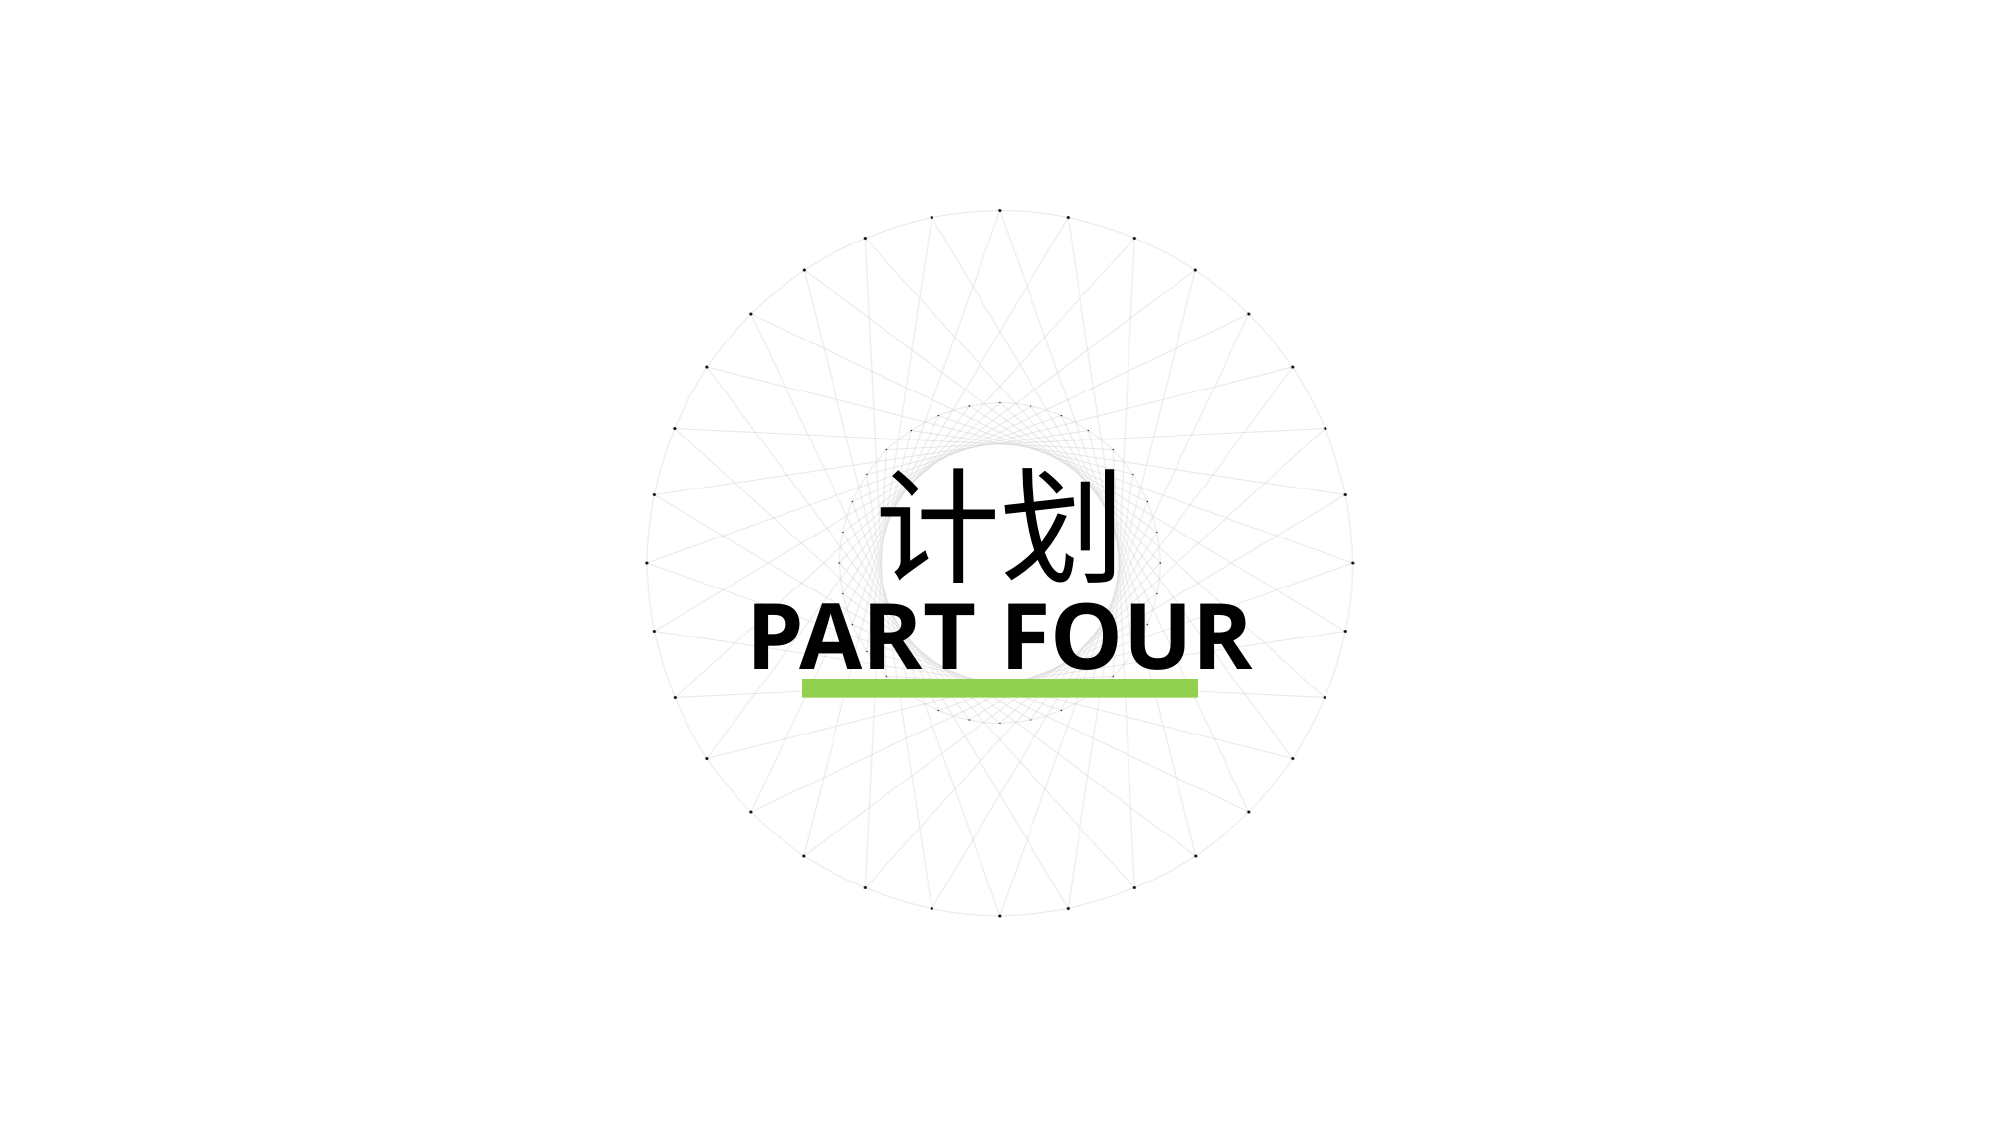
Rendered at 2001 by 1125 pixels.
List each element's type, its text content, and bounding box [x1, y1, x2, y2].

text_box [801, 678, 1199, 699]
text_box 计划 [645, 396, 1355, 607]
picture [636, 445, 1375, 932]
text_box PART FOUR [704, 607, 1296, 696]
picture [676, 193, 1335, 396]
